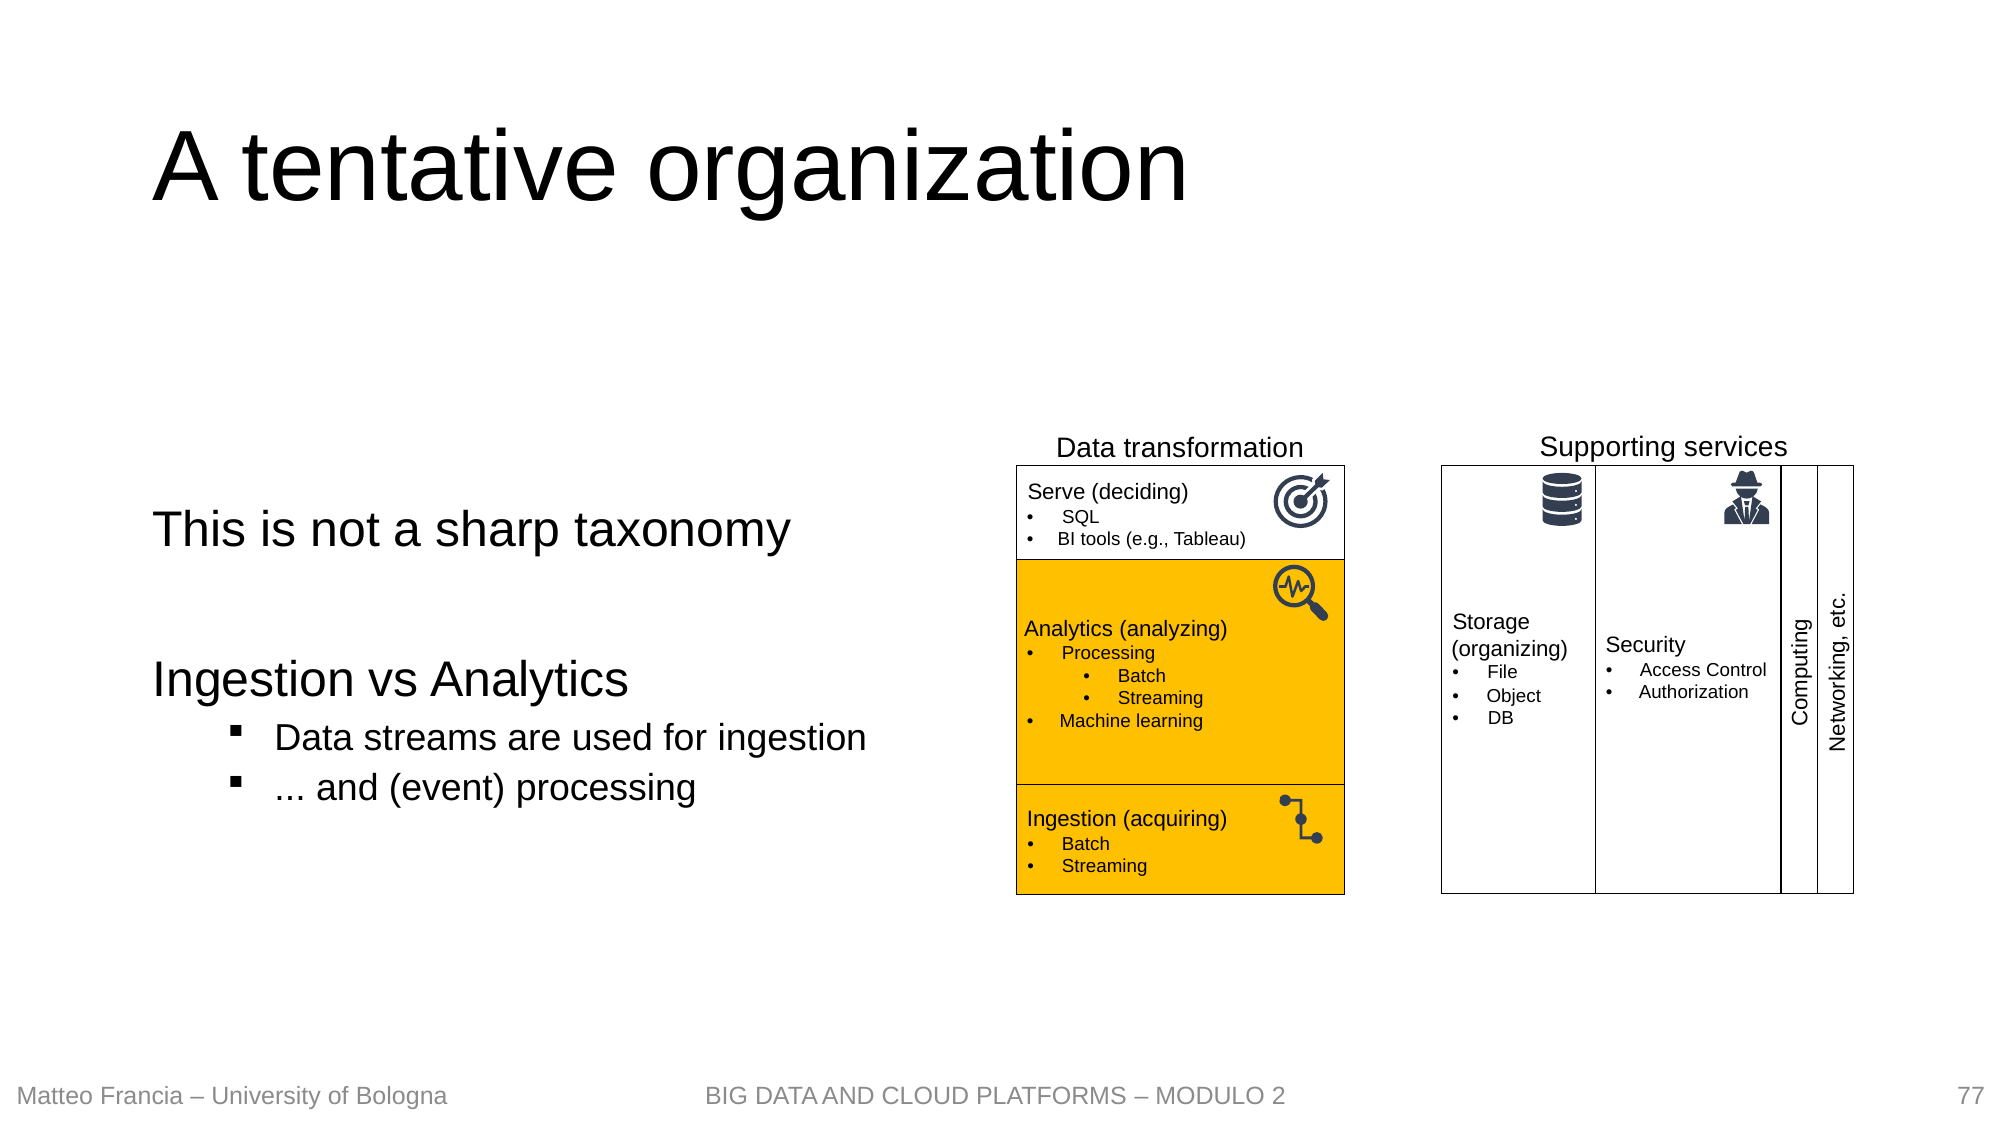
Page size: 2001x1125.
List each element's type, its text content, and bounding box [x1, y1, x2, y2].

list This is not a sharp taxonomy Ingestion vs Analytics Data streams are used for ingestion ... and (event) processing [137, 299, 988, 1014]
footer Matteo Francia – University of Bologna [0, 1065, 466, 1125]
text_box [1011, 420, 1858, 895]
title A tentative organization [137, 59, 1863, 278]
slide_number 77 [1550, 1065, 2000, 1125]
